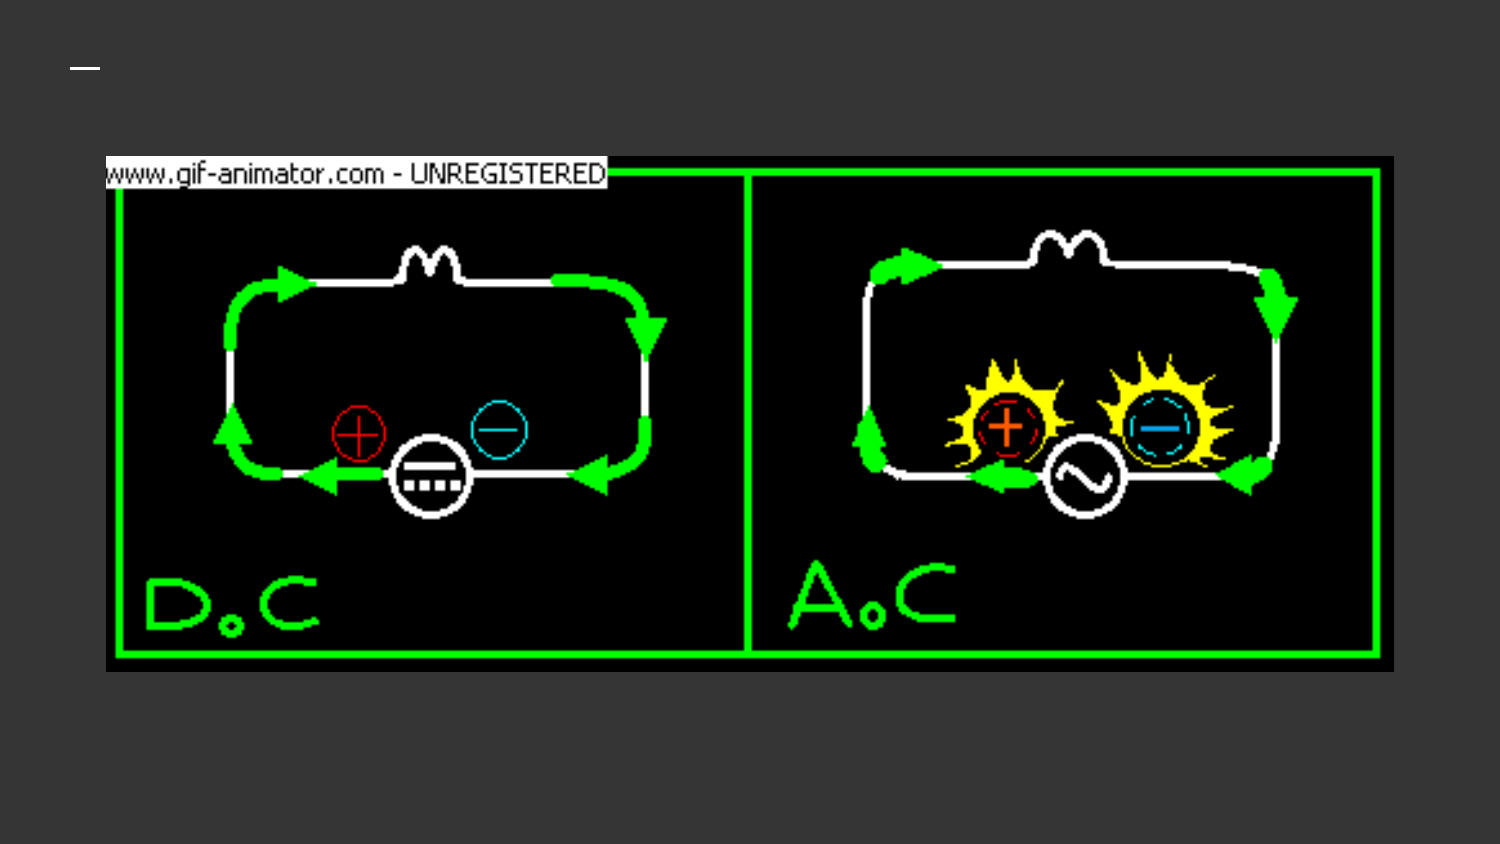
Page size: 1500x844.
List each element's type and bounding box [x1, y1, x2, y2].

picture [105, 156, 1394, 672]
